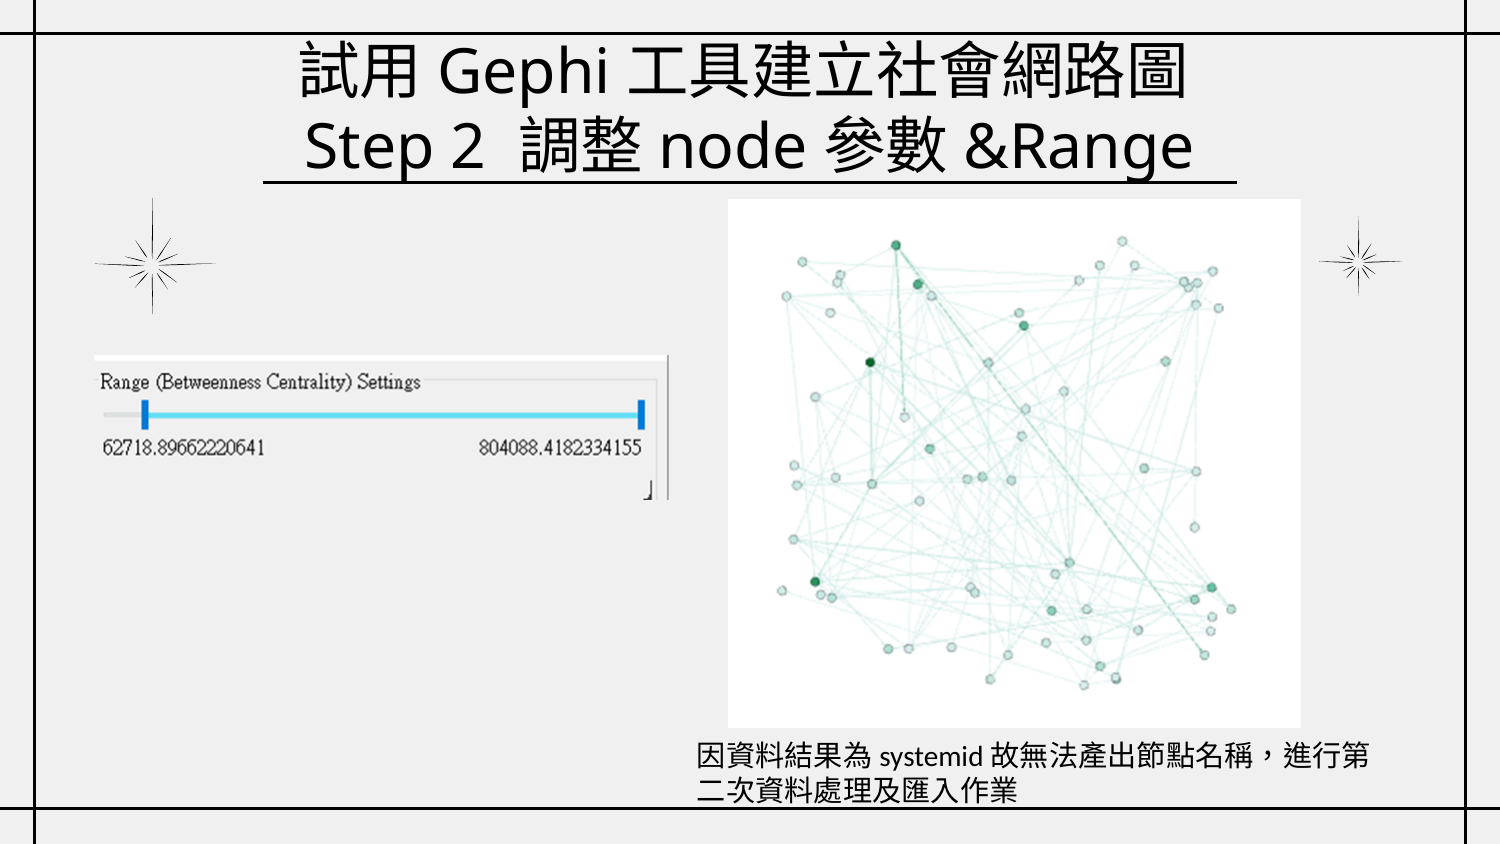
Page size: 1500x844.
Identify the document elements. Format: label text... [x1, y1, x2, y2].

picture [94, 355, 671, 500]
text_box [1318, 215, 1403, 297]
text_box 因資料結果為systemid故無法產出節點名稱，進行第二次資料處理及匯入作業 [631, 730, 1397, 815]
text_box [94, 197, 216, 315]
title 試用Gephi工具建立社會網路圖 Step 2 調整node參數&Range [116, 29, 1383, 183]
picture [727, 199, 1301, 729]
